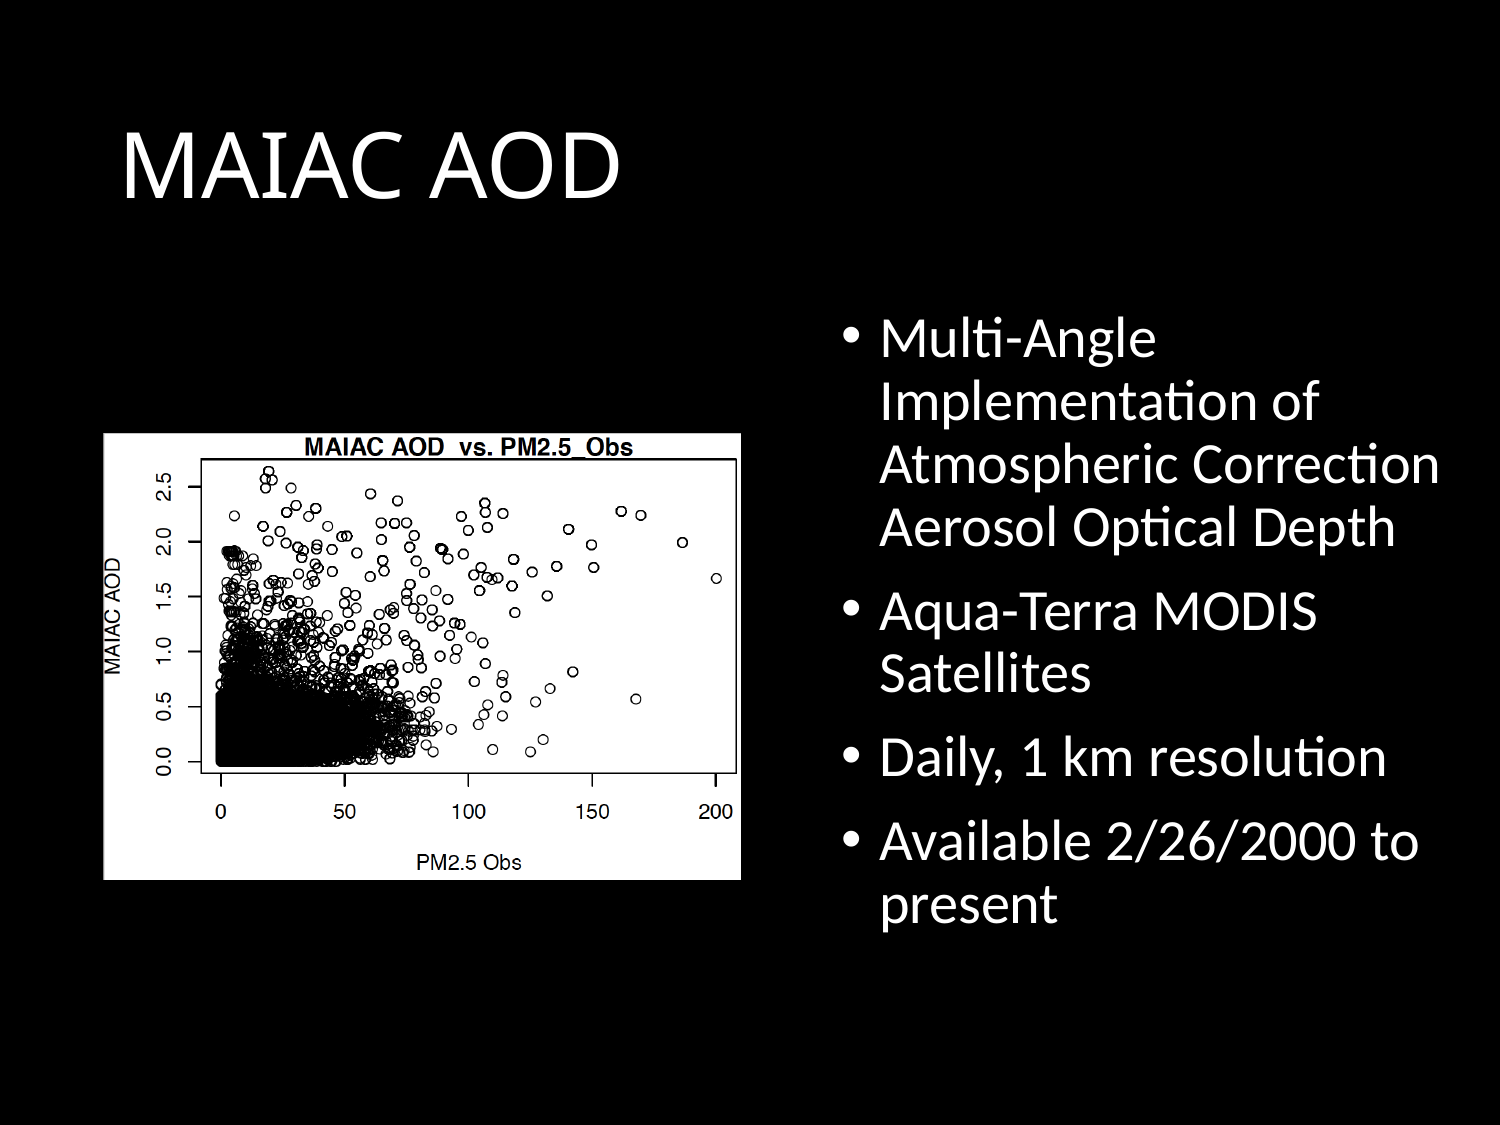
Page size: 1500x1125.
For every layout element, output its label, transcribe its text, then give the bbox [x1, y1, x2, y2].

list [103, 433, 741, 880]
list Multi-Angle Implementation of Atmospheric Correction Aerosol Optical Depth Aqua-Terra MODIS Satellites Daily, 1 km resolution Available 2/26/2000 to present [826, 299, 1465, 1014]
title MAIAC AOD [103, 59, 1397, 278]
